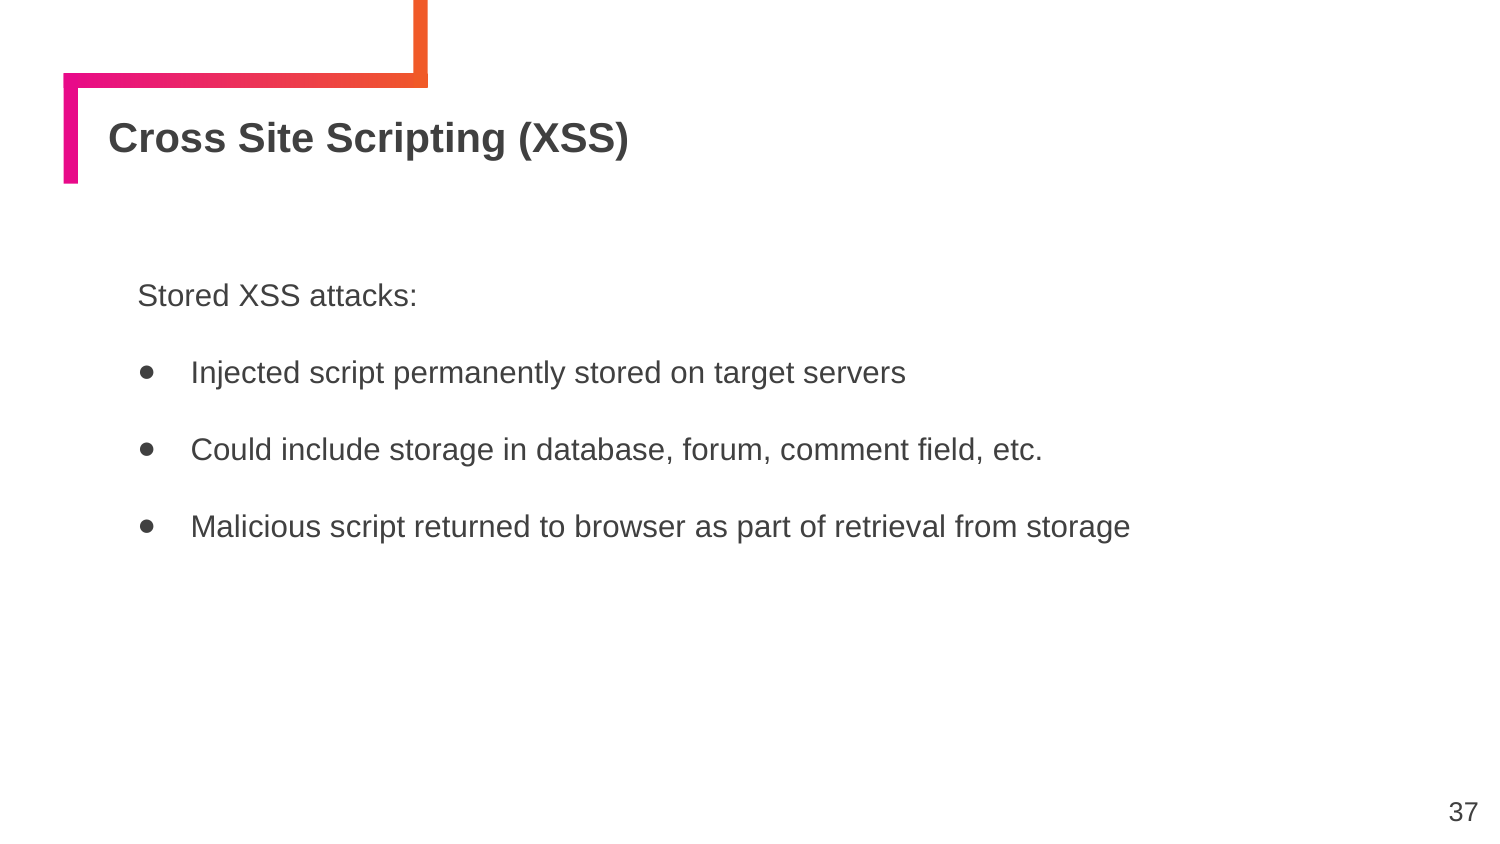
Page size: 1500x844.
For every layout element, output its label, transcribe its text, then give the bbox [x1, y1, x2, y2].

slide_number 37 [1403, 779, 1494, 844]
text_box Stored XSS attacks: Injected script permanently stored on target servers Could include storage in database, forum, comment field, etc. Malicious script returned to browser as part of retrieval from storage [100, 241, 1264, 770]
title Cross Site Scripting (XSS) [100, 117, 1455, 169]
